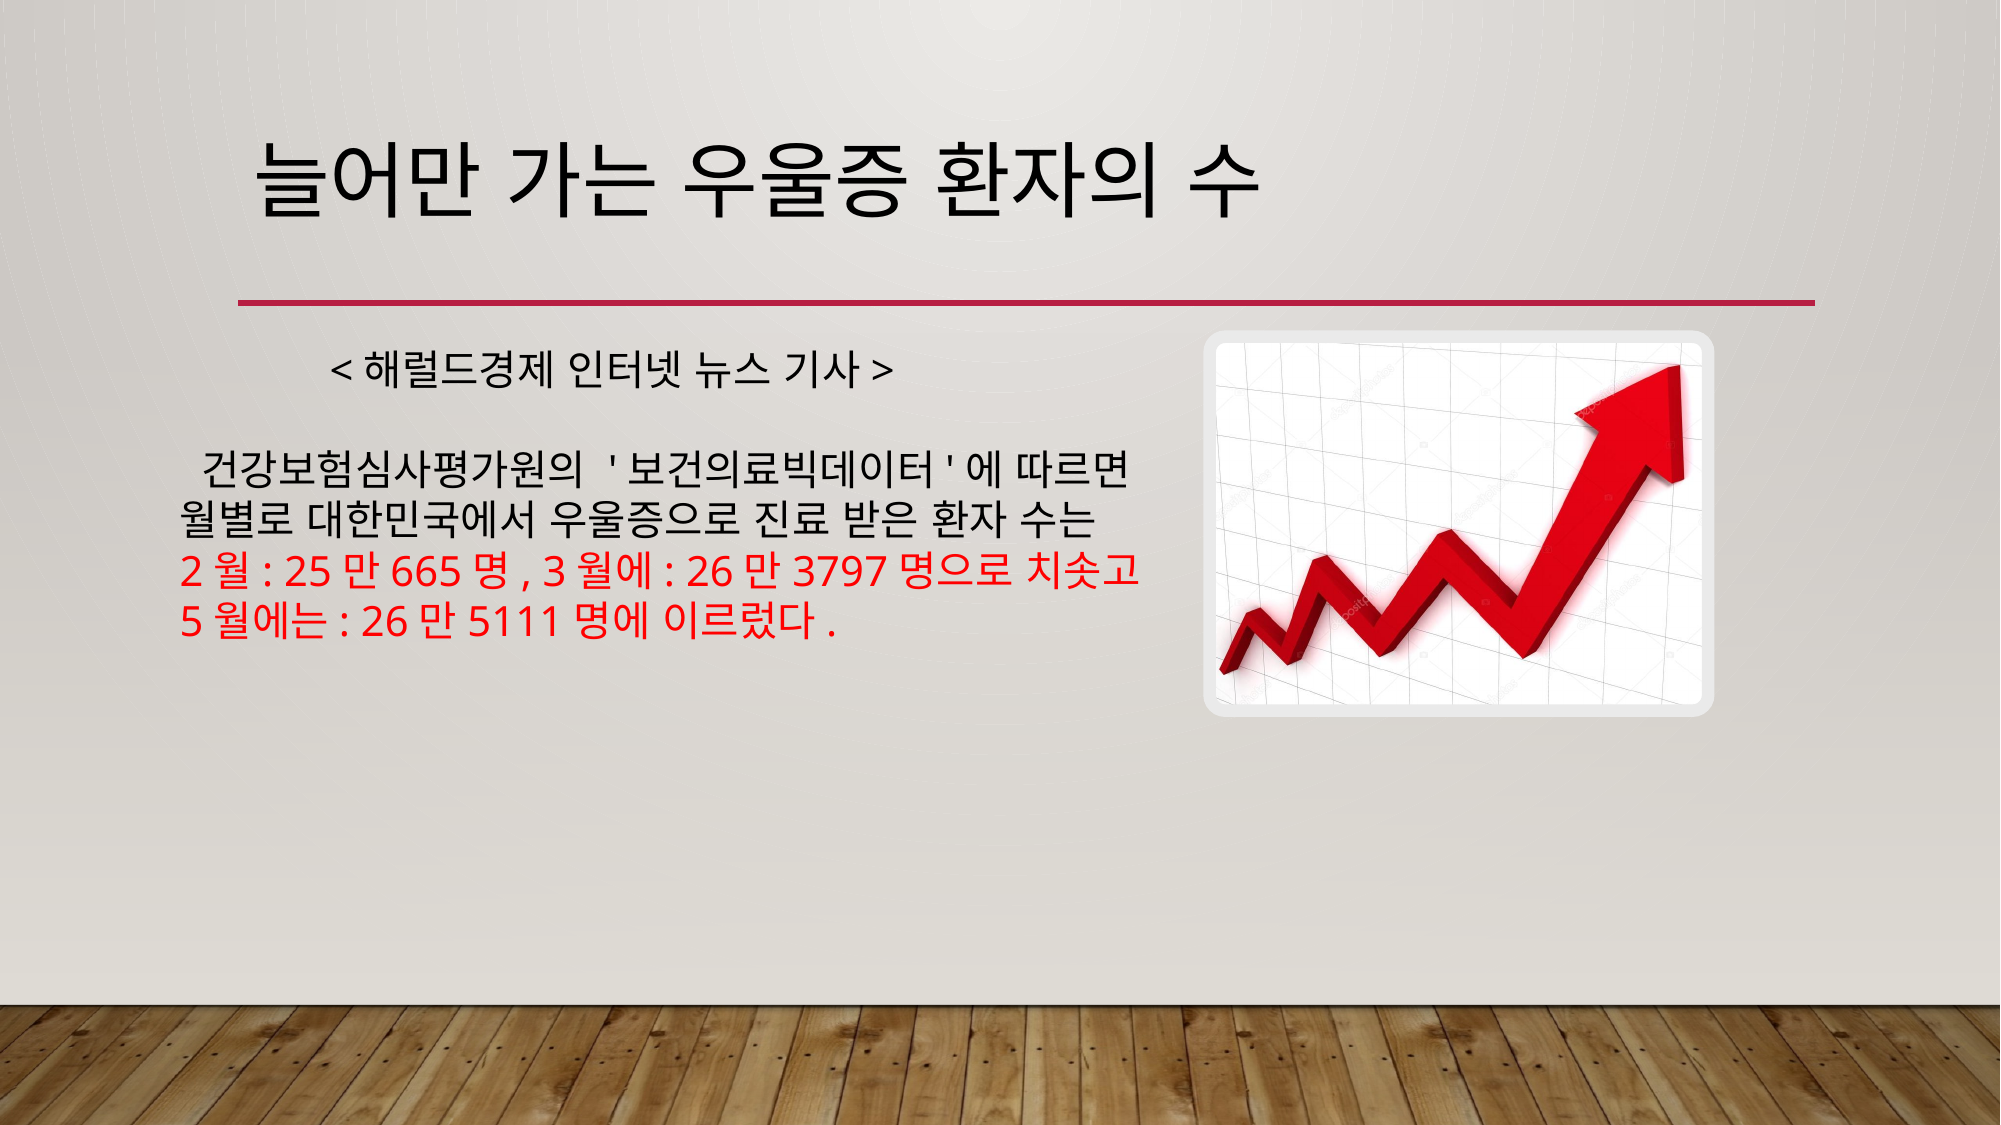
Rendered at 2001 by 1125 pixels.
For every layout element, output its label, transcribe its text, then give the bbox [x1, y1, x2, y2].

text_box <해럴드경제 인터넷 뉴스 기사> 건강보험심사평가원의 '보건의료빅데이터'에 따르면 월별로 대한민국에서 우울증으로 진료 받은 환자 수는 2월: 25만665명, 3월에: 26만3797명으로 치솟고 5월에는: 26만5111명에 이르렀다. [164, 336, 1823, 902]
picture [1209, 336, 1709, 711]
picture [0, 1005, 2000, 1125]
title 늘어만 가는 우울증 환자의 수 [238, 131, 1814, 305]
